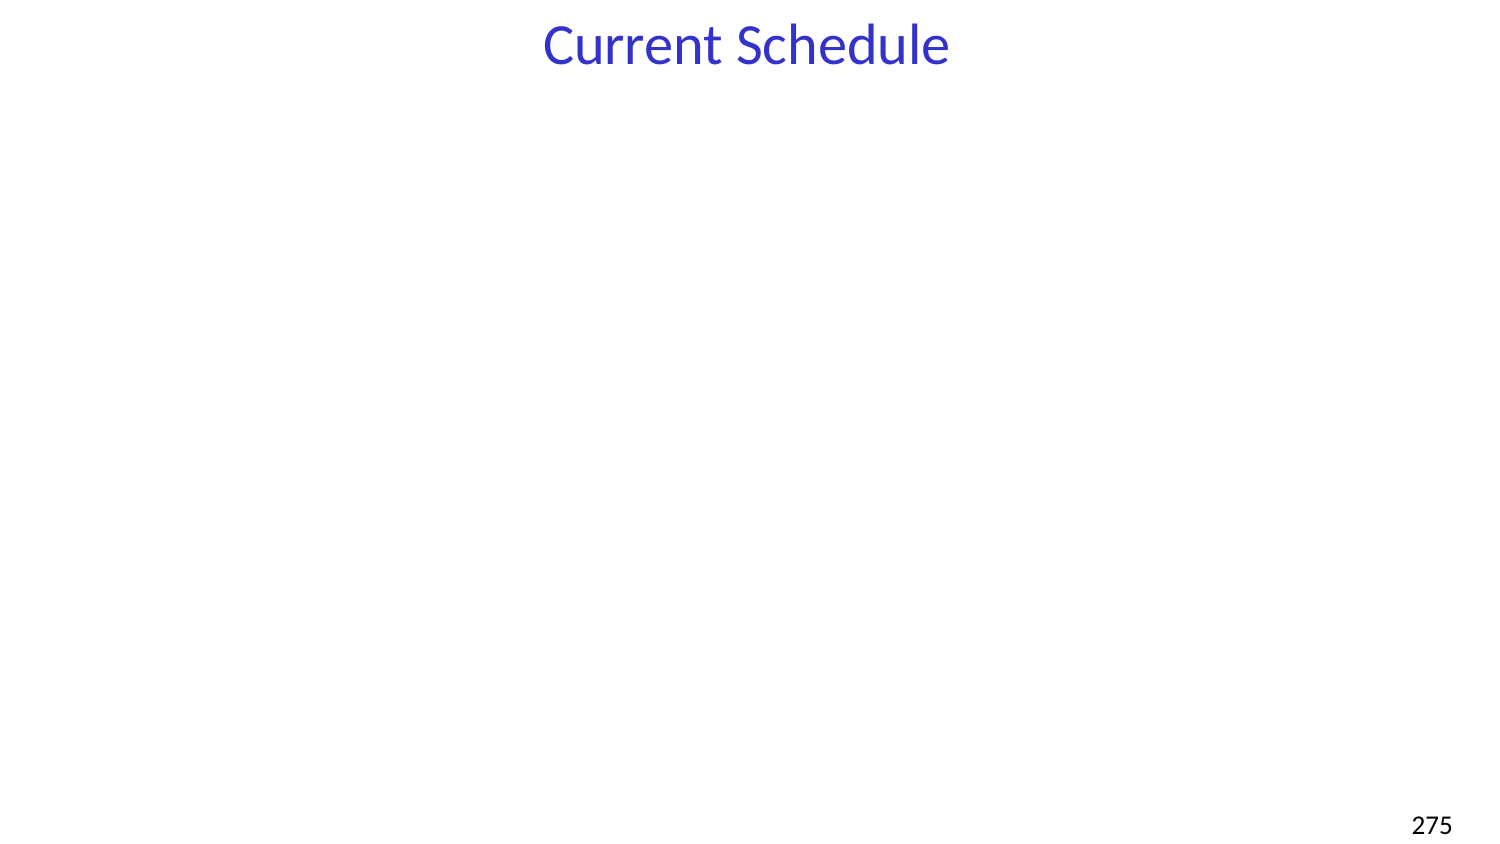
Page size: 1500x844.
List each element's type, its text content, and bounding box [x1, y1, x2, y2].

title Current Schedule [112, 0, 1388, 93]
slide_number ‹#› [1372, 802, 1492, 827]
